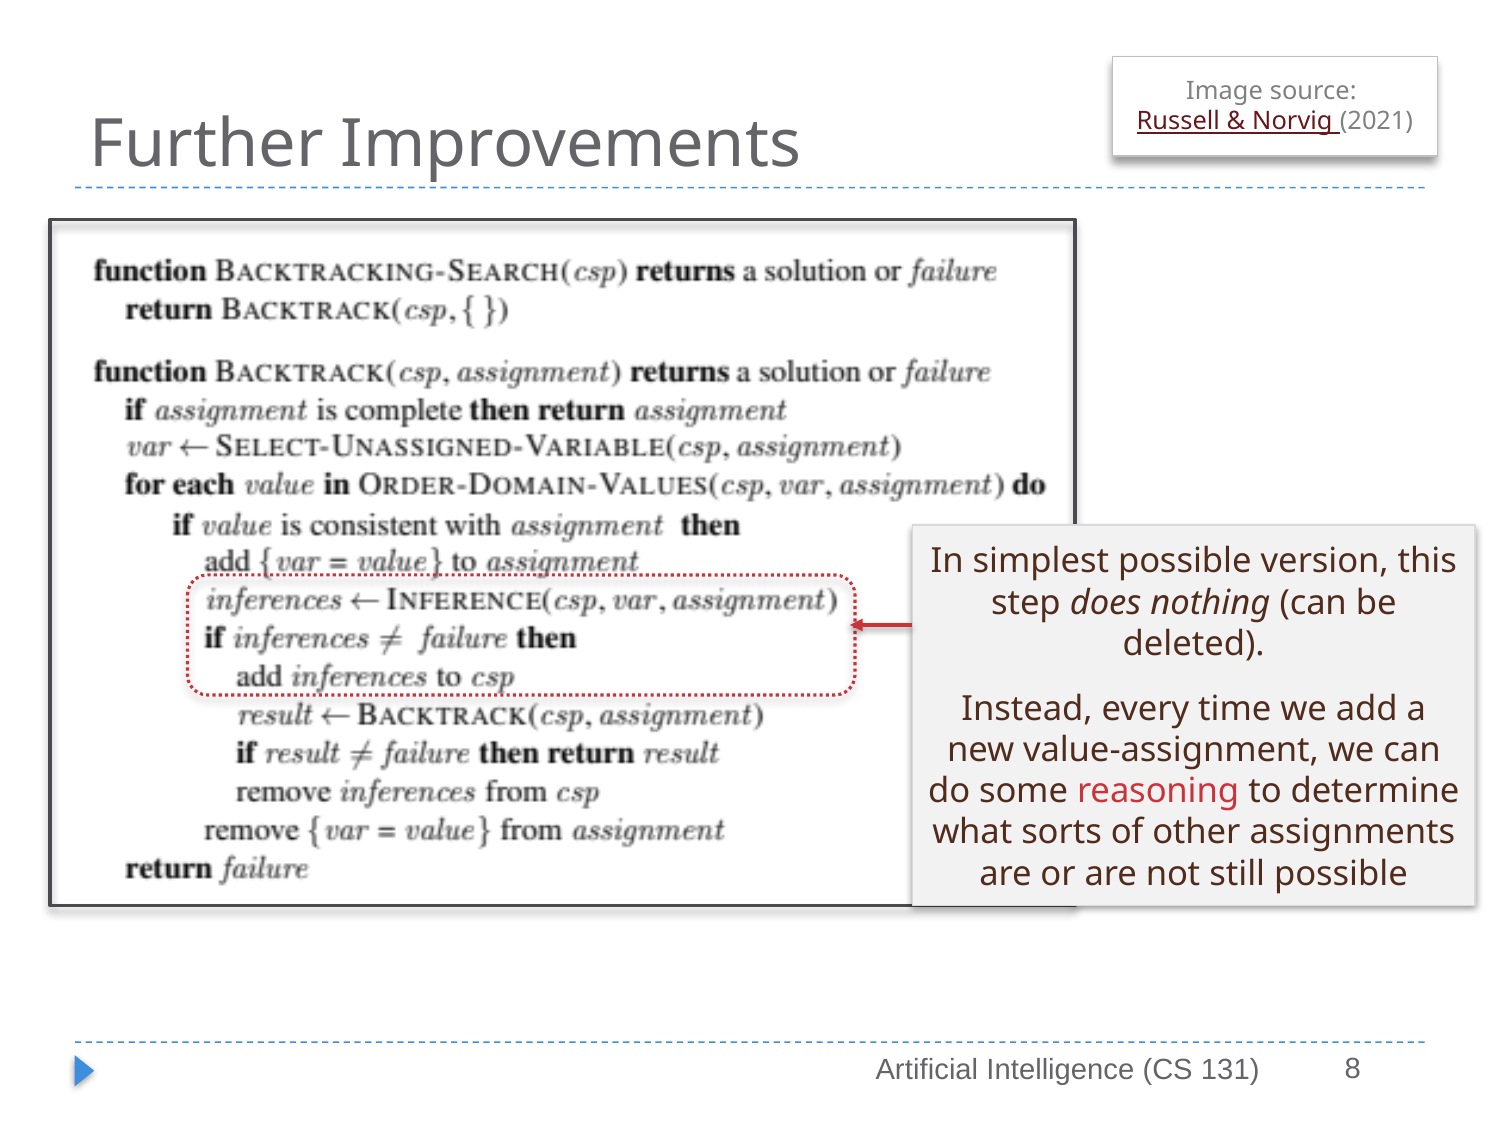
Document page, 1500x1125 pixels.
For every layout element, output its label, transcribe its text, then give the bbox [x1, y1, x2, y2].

slide_number 8 [1212, 1042, 1376, 1103]
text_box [49, 219, 1076, 906]
text_box Image source: Russell & Norvig (2021) [1112, 56, 1438, 157]
title Further Improvements [75, 24, 1425, 188]
text_box In simplest possible version, this step does nothing (can be deleted). Instead, every time we add a new value-assignment, we can do some reasoning to determine what sorts of other assignments are or are not still possible [1081, 524, 1476, 906]
footer Artificial Intelligence (CS 131) [575, 1042, 1212, 1103]
